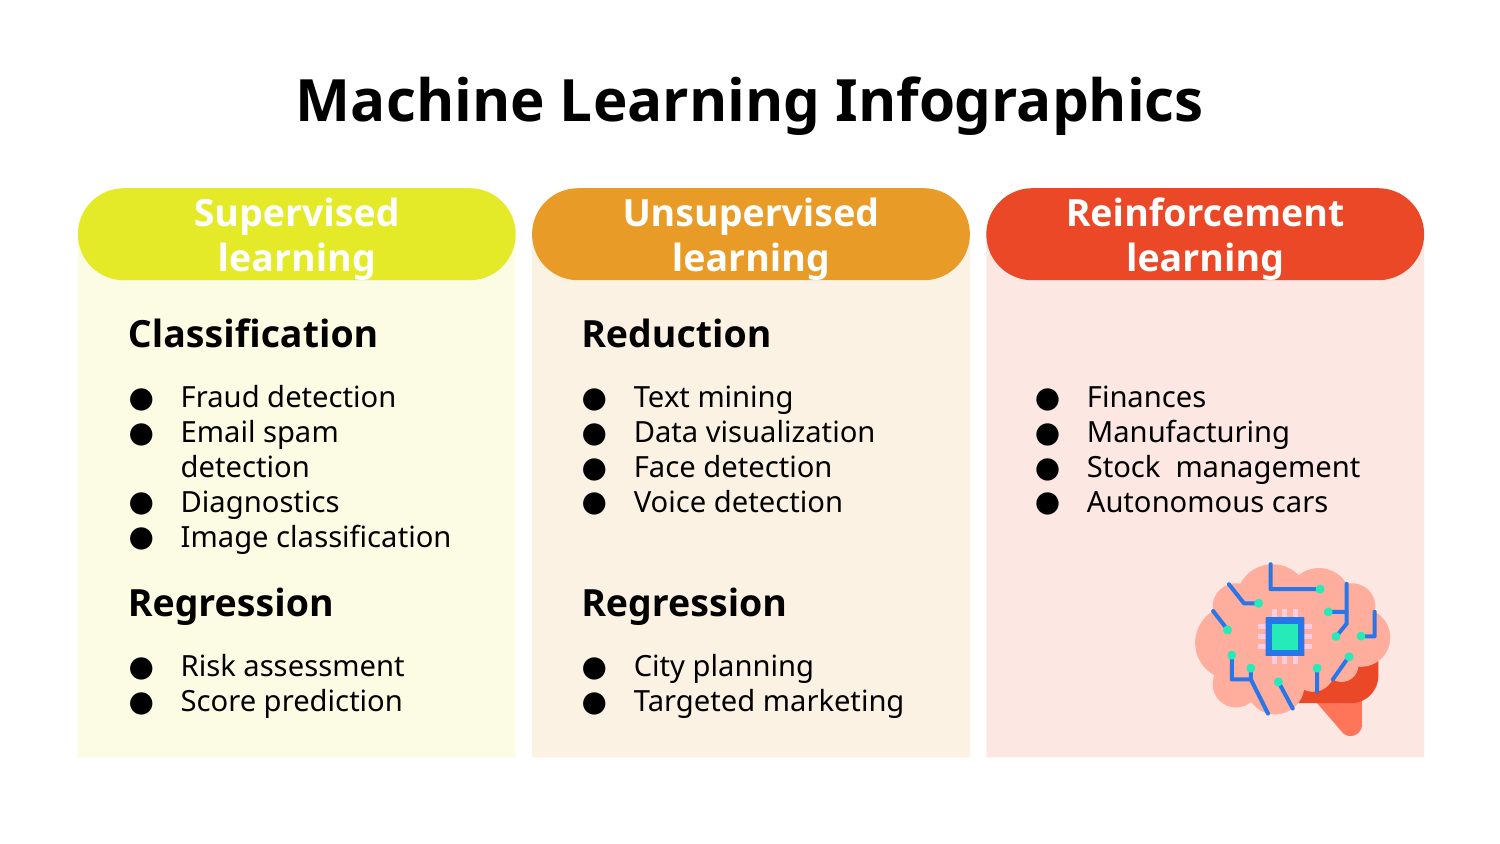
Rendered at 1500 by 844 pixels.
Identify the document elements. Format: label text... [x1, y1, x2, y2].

text_box [77, 238, 516, 758]
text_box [1019, 206, 1390, 550]
text_box [986, 238, 1425, 758]
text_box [565, 206, 935, 725]
text_box [77, 188, 516, 278]
title Machine Learning Infographics [75, 67, 1425, 129]
text_box [986, 188, 1425, 278]
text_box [112, 206, 481, 725]
text_box [532, 244, 970, 758]
text_box [532, 188, 970, 278]
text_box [1194, 562, 1391, 737]
